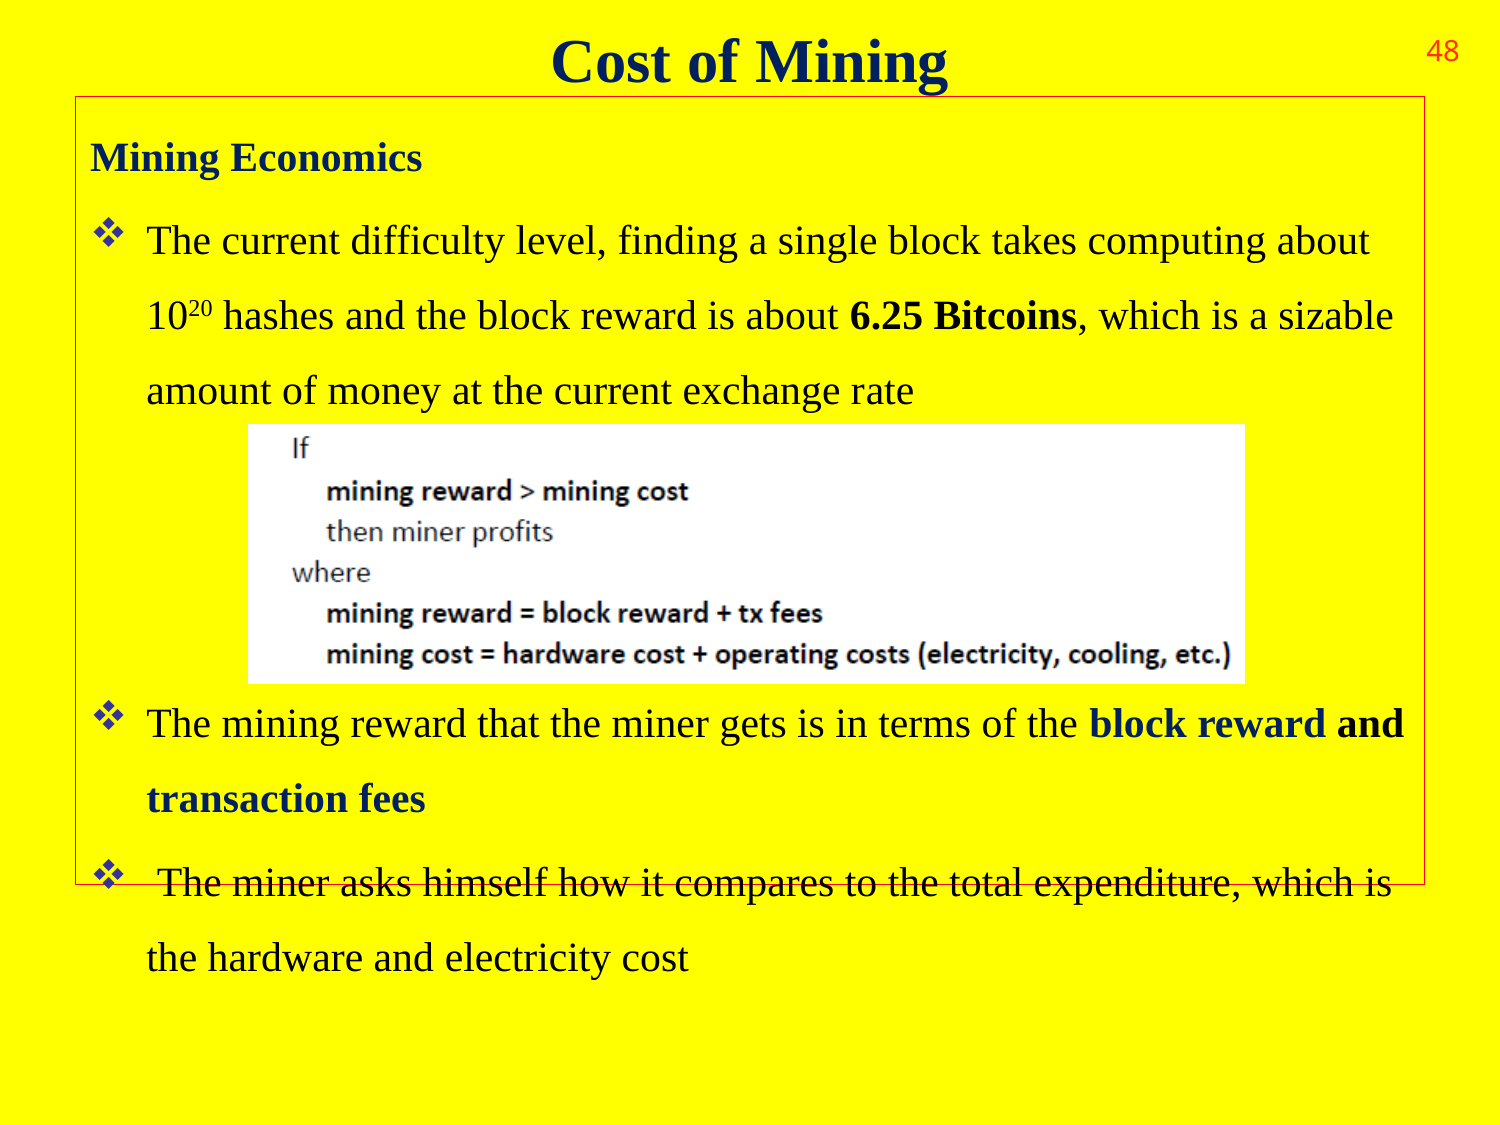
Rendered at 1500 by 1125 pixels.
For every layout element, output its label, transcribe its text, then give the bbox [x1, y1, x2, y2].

slide_number 48 [1124, 24, 1476, 104]
title Cost of Mining [75, 0, 1425, 96]
picture [248, 424, 1245, 685]
list Mining Economics The current difficulty level, finding a single block takes computing about 1020 hashes and the block reward is about 6.25 Bitcoins, which is a sizable amount of money at the current exchange rate The mining reward that the miner gets is in terms of the block reward and transaction fees The miner asks himself how it compares to the total expenditure, which is the hardware and electricity cost [75, 96, 1425, 885]
